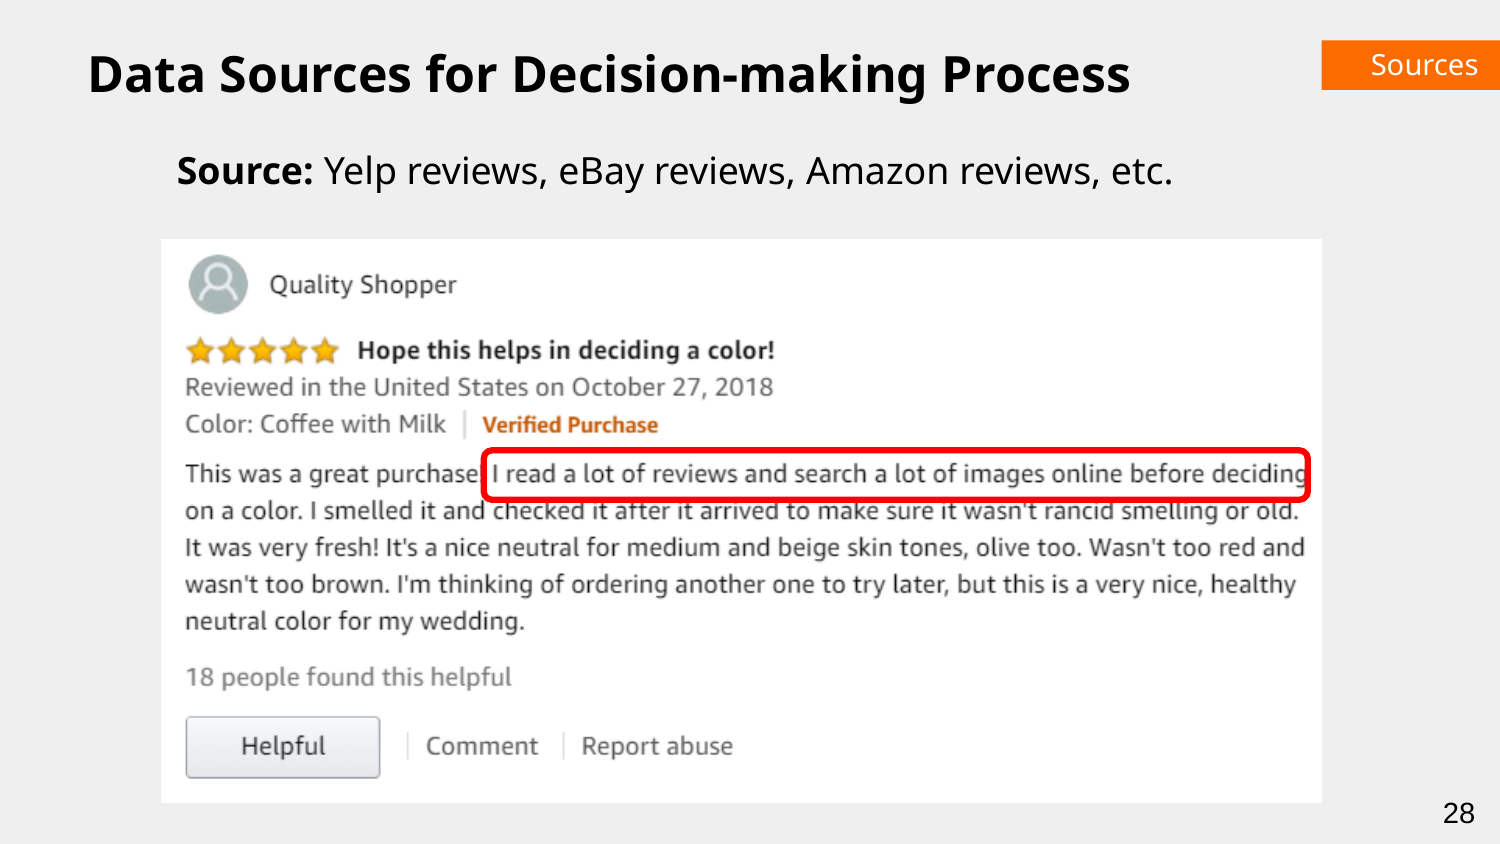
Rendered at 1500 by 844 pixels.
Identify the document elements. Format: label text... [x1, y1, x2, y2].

slide_number ‹#› [1400, 779, 1491, 844]
title Sources [1355, 31, 1500, 122]
text_box [1321, 40, 1355, 90]
text_box Source: Yelp reviews, eBay reviews, Amazon reviews, etc. [161, 125, 1403, 240]
picture [161, 239, 1322, 803]
text_box Data Sources for Decision-making Process [72, 27, 1322, 126]
